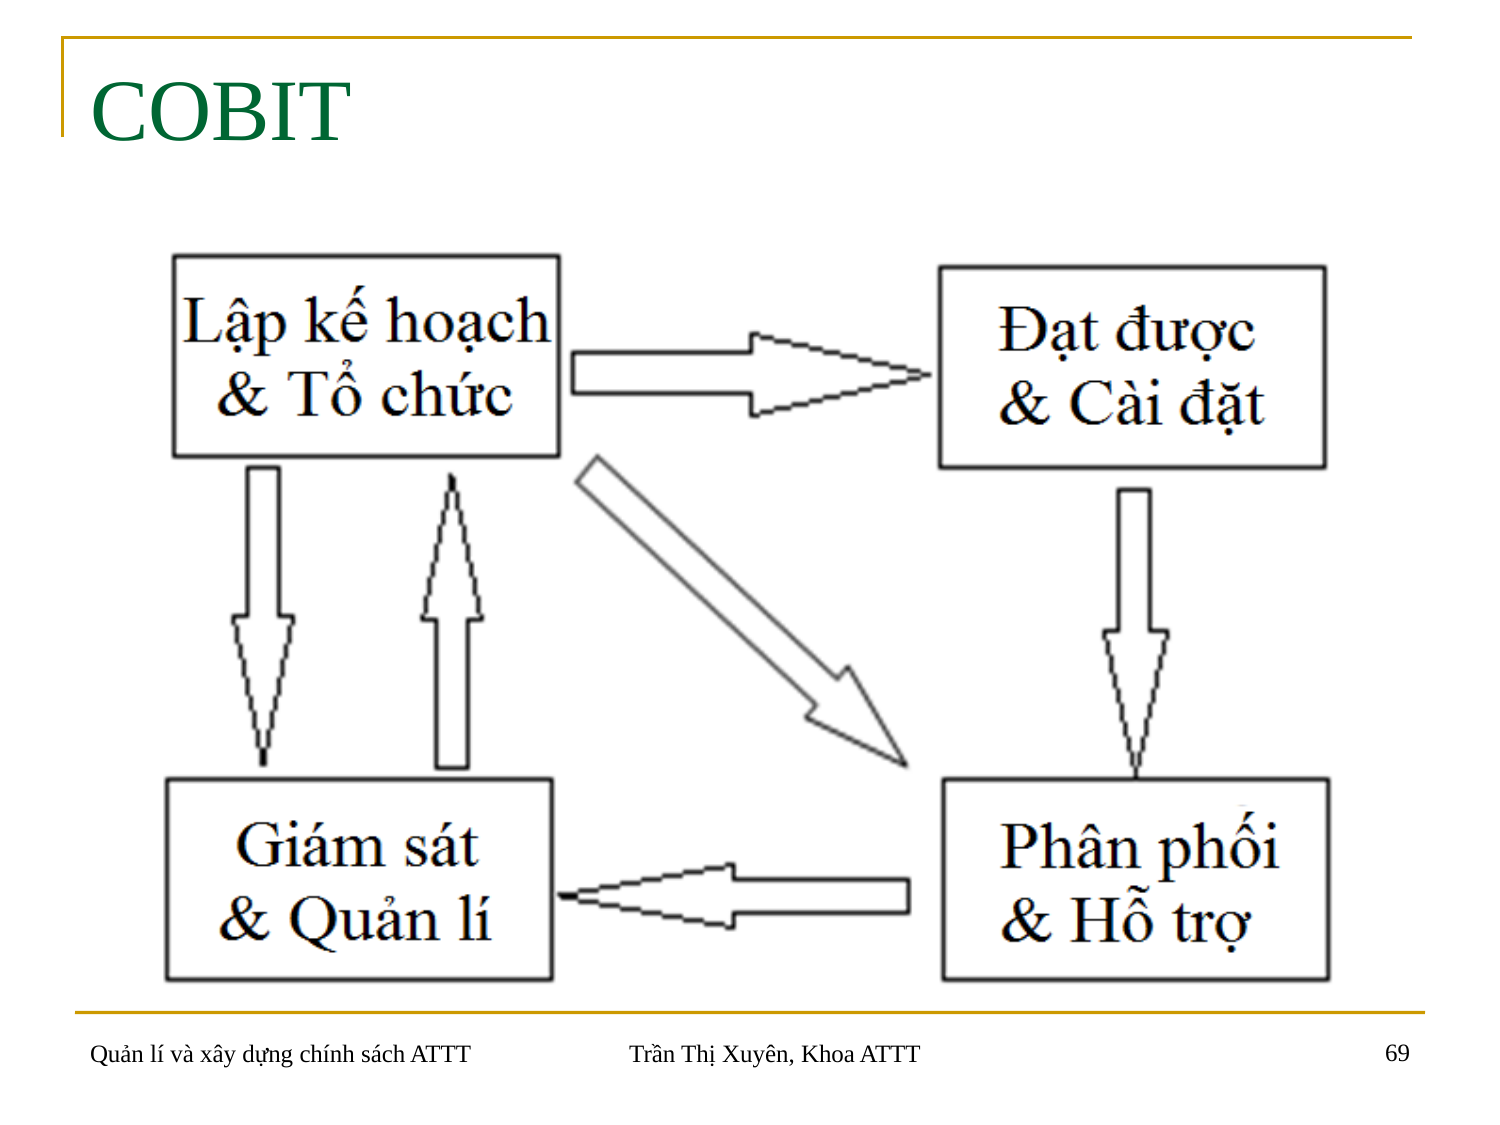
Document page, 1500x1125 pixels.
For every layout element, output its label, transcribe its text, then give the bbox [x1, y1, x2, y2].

title COBIT [75, 45, 1425, 233]
slide_number Quản lí và xây dựng chính sách ATTT [75, 999, 500, 1075]
slide_number 69 [1074, 999, 1425, 1075]
footer Trần Thị Xuyên, Khoa ATTT [562, 999, 988, 1075]
picture [162, 249, 1338, 988]
